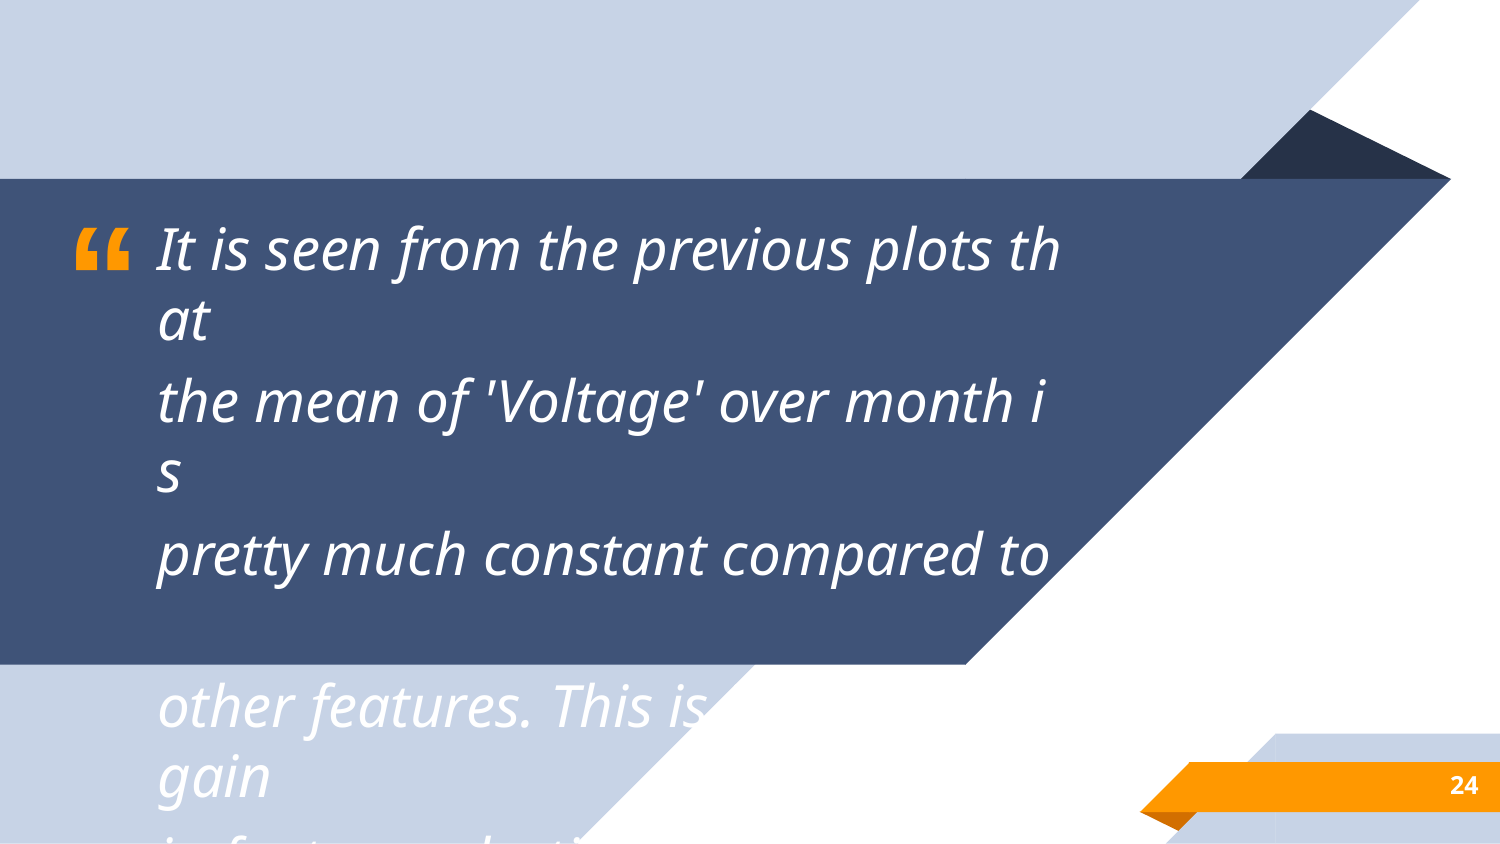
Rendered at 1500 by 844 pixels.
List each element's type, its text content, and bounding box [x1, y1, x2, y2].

list It is seen from the previous plots that the mean of 'Voltage' over month is pretty much constant compared to other features. This is important again in feature selection [136, 197, 1081, 590]
slide_number 24 [1249, 760, 1494, 813]
